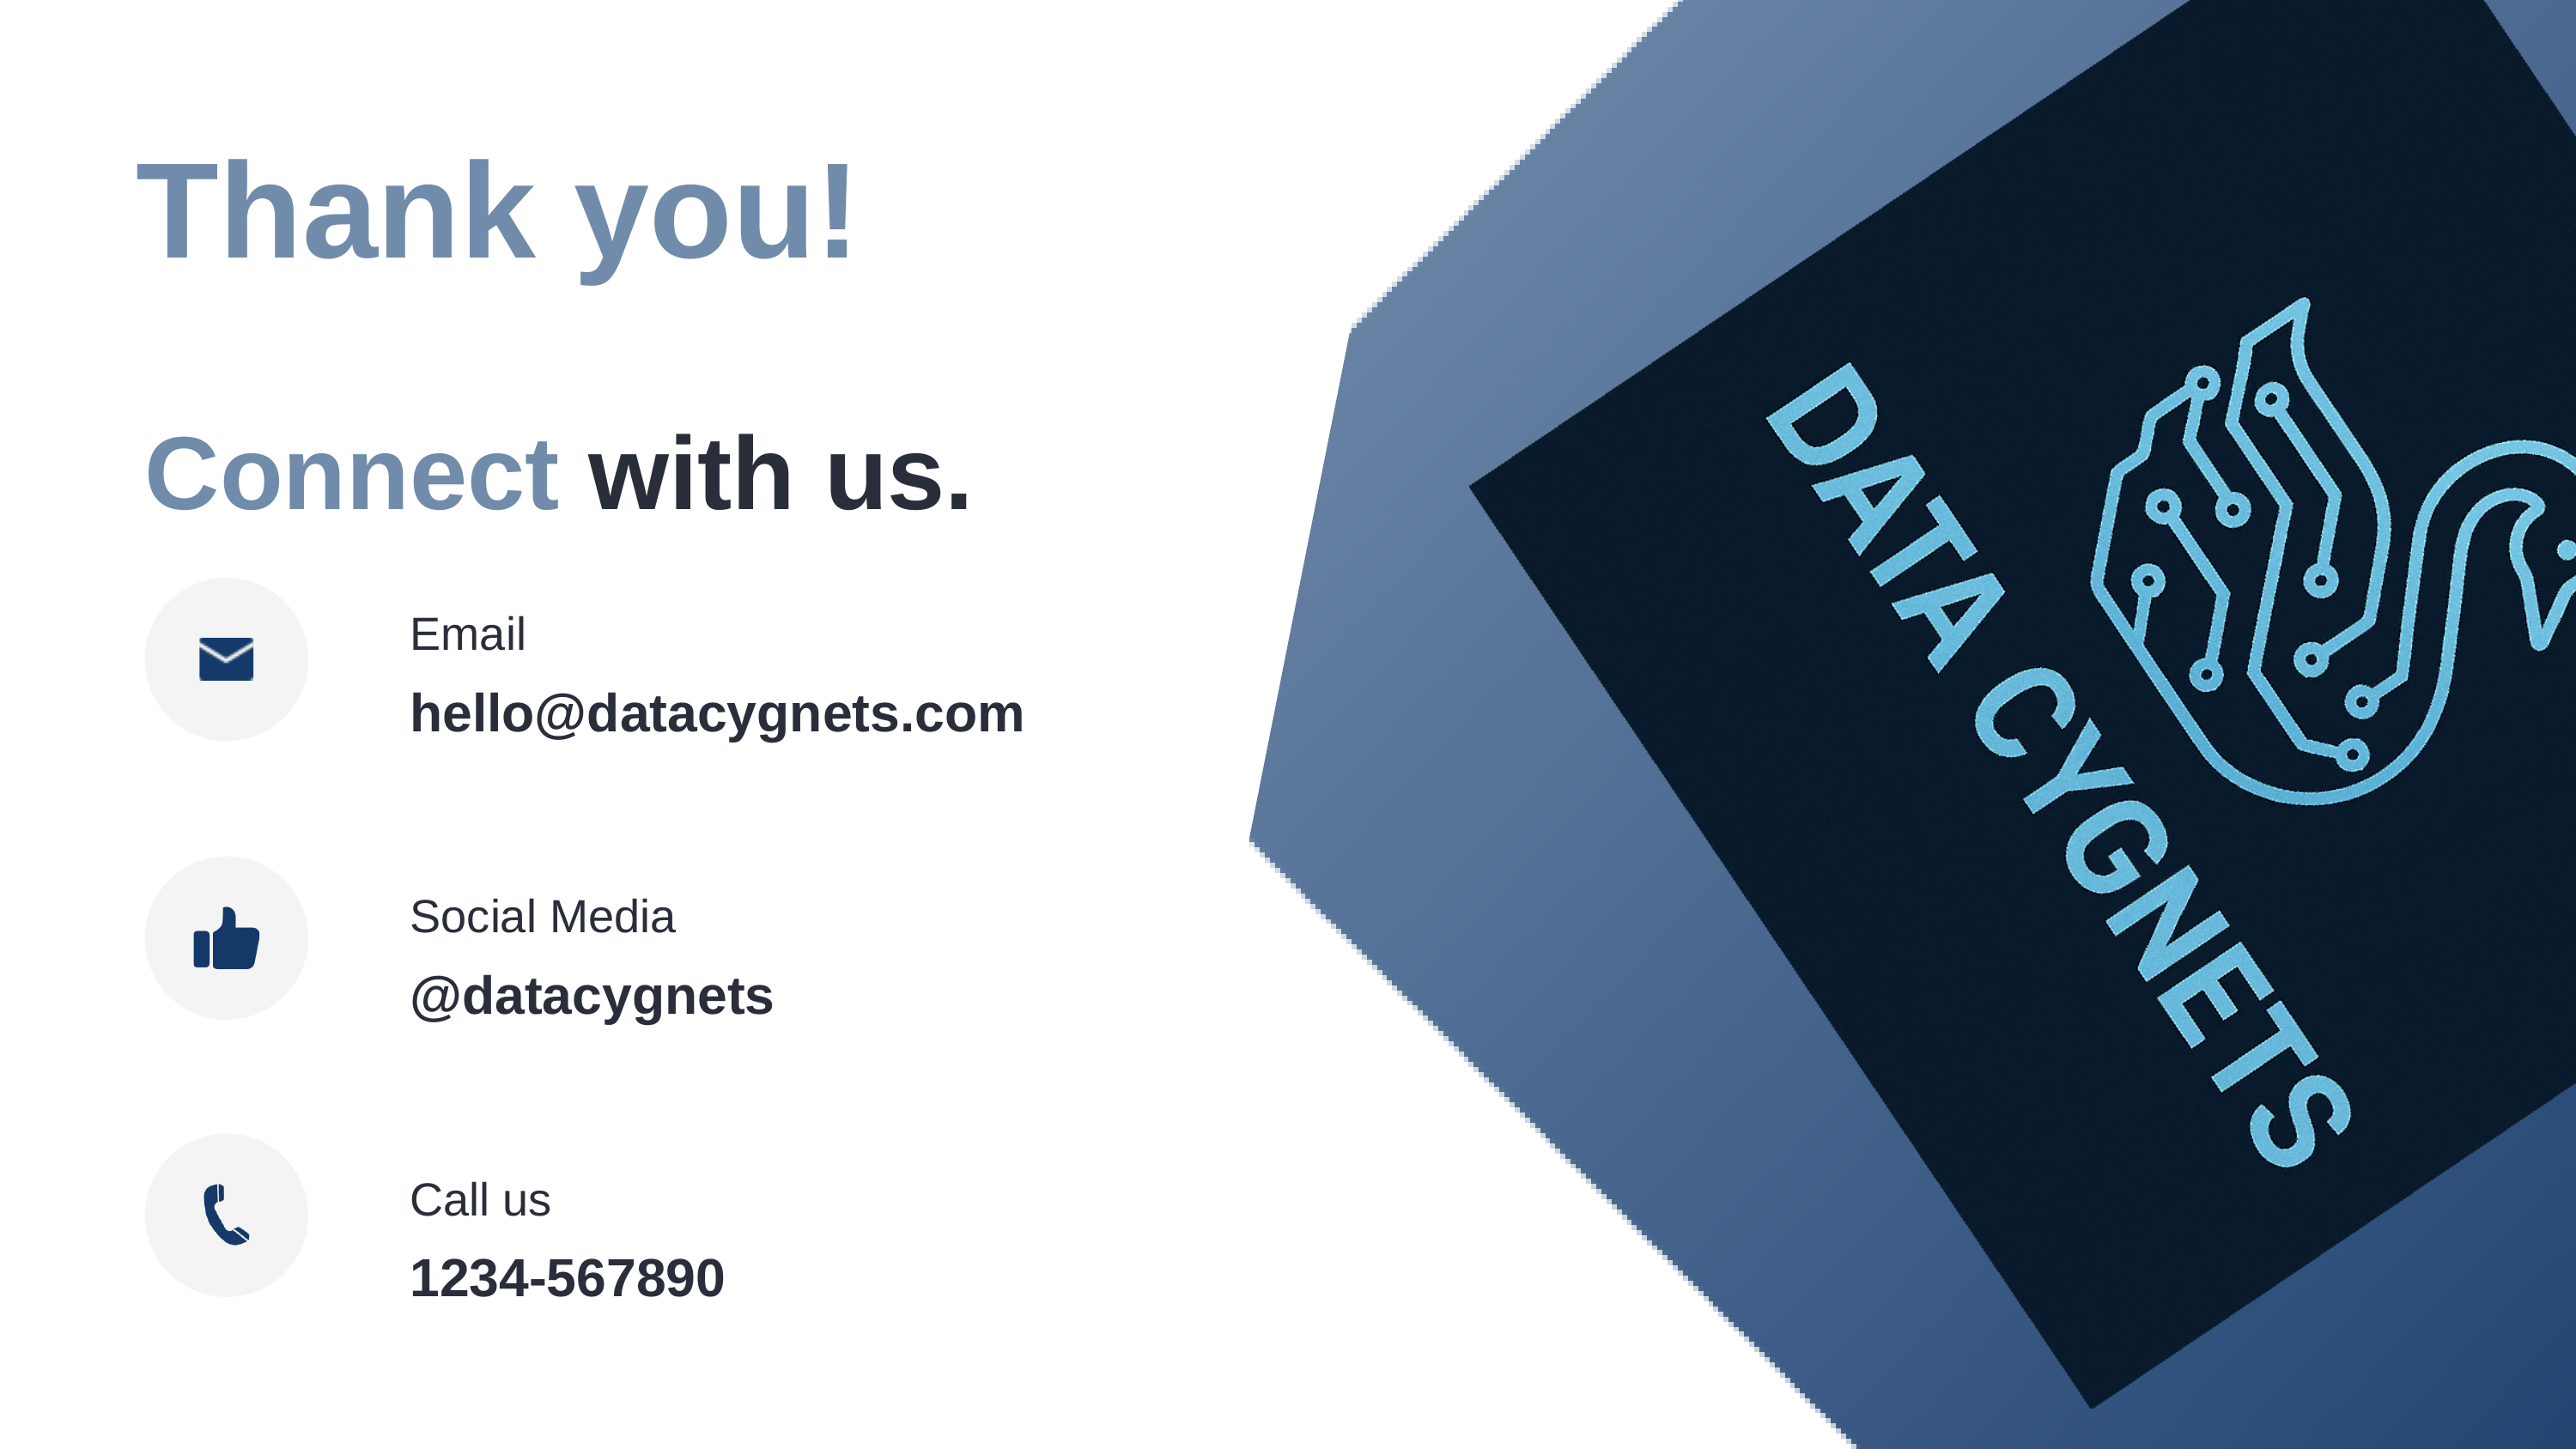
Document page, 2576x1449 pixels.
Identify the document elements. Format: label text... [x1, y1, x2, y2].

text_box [144, 856, 309, 1021]
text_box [410, 864, 1145, 1014]
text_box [410, 580, 1145, 731]
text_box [144, 577, 309, 742]
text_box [144, 1133, 309, 1297]
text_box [410, 1146, 1145, 1296]
text_box Connect with us. [144, 368, 1178, 530]
text_box Thank you! [136, 73, 1170, 286]
picture [1469, 0, 2576, 1409]
text_box [1143, 0, 2576, 1449]
